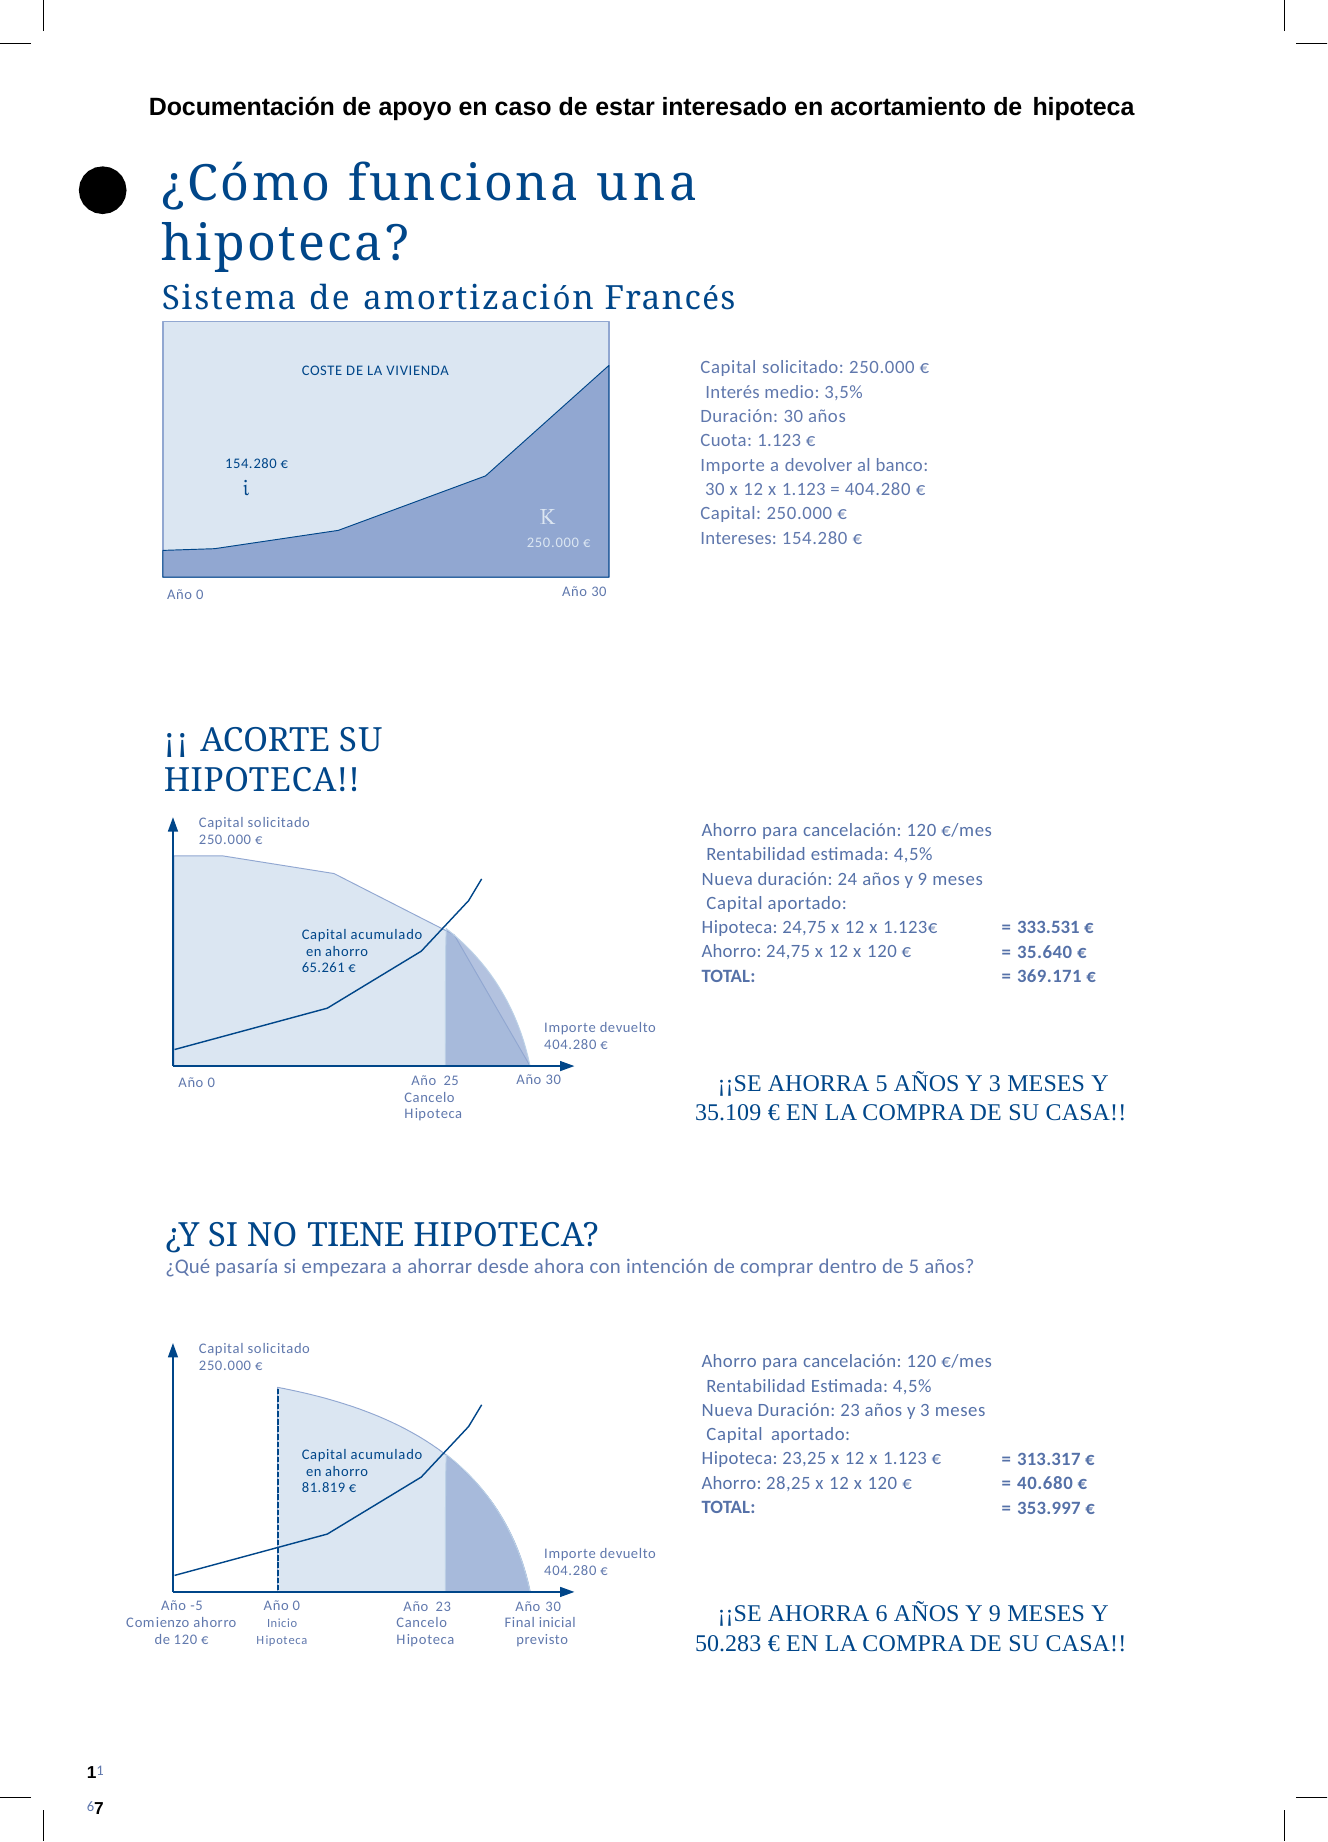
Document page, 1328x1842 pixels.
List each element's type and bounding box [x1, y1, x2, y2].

text_box [693, 1064, 1130, 1126]
text_box [123, 1343, 579, 1648]
text_box [161, 716, 577, 799]
text_box [999, 1442, 1098, 1518]
text_box [84, 1743, 112, 1819]
text_box [693, 1595, 1130, 1656]
text_box [542, 1541, 662, 1579]
text_box [999, 911, 1099, 987]
text_box [165, 582, 208, 603]
text_box [176, 1070, 219, 1091]
text_box [699, 813, 997, 987]
text_box [196, 810, 316, 848]
title [159, 138, 836, 458]
text_box [78, 166, 127, 215]
text_box [162, 458, 609, 578]
text_box [560, 579, 611, 600]
text_box [542, 1015, 662, 1053]
text_box [146, 88, 1270, 121]
text_box [394, 1593, 459, 1648]
text_box [699, 1345, 997, 1518]
text_box [196, 1336, 316, 1374]
text_box [167, 817, 575, 1122]
text_box [698, 351, 934, 548]
text_box [163, 1210, 988, 1279]
